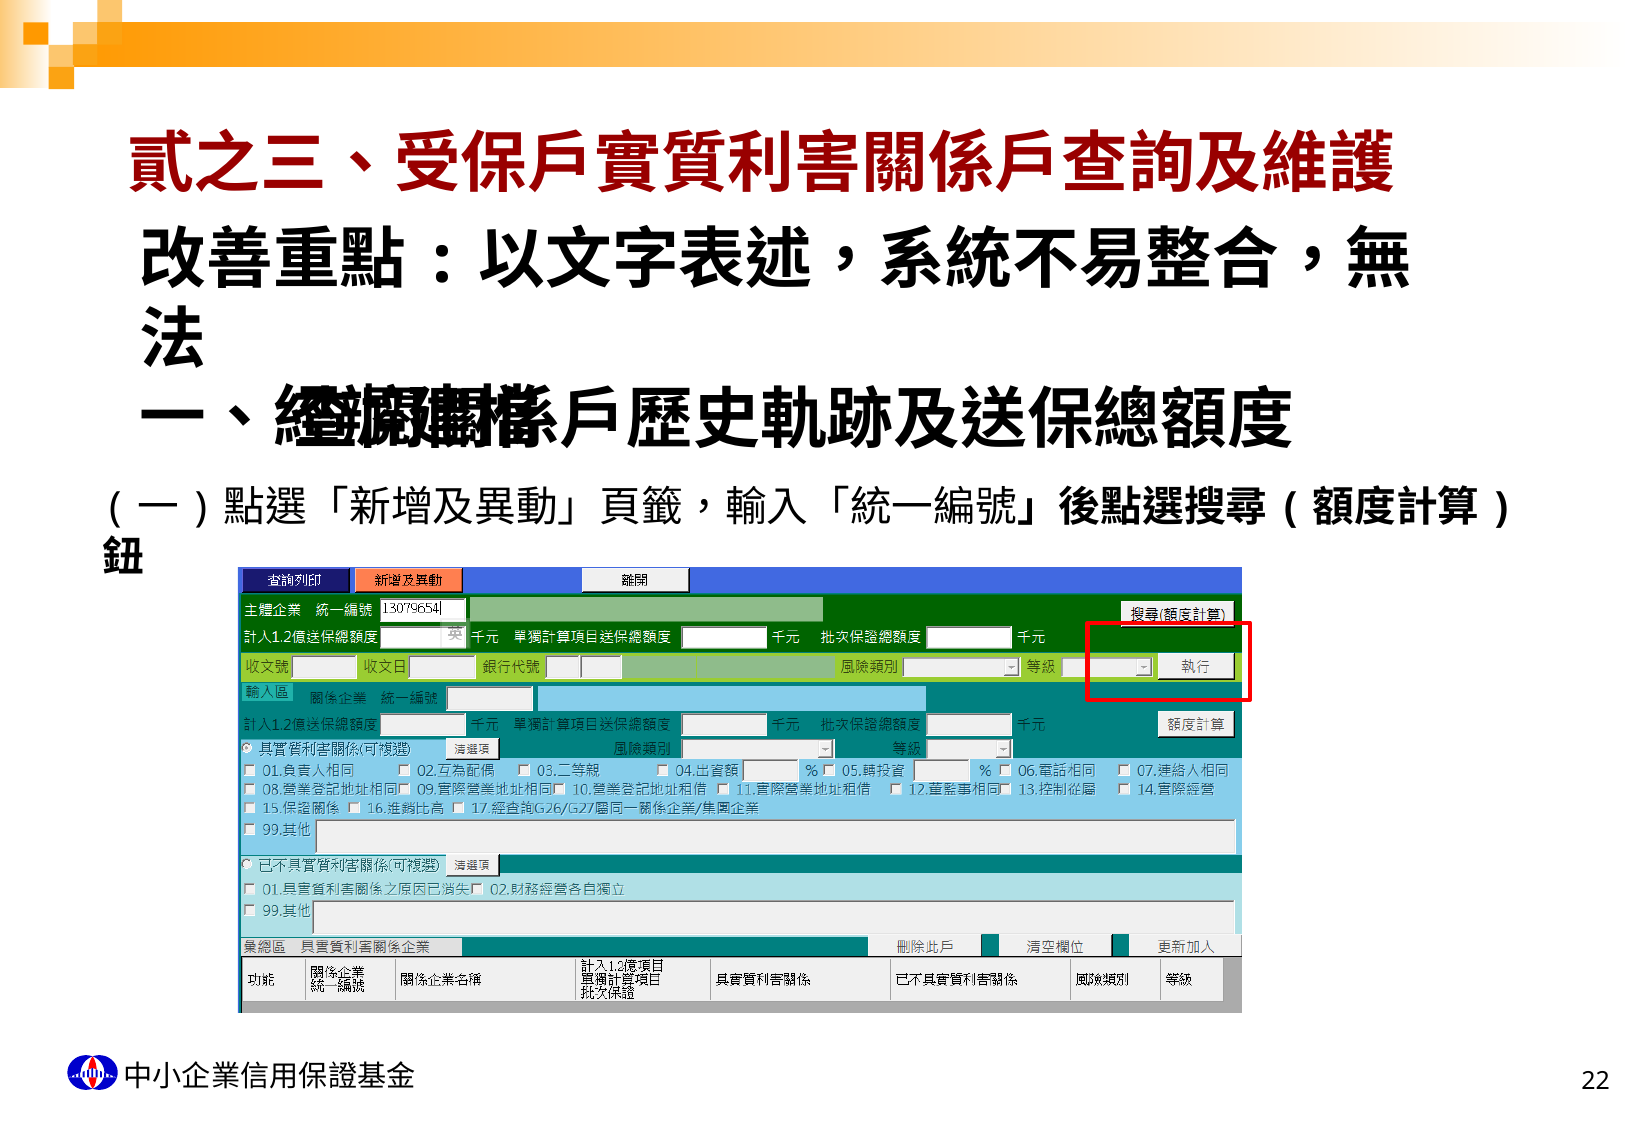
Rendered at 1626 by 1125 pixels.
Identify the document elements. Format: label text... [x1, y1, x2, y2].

slide_number 21 [1184, 1049, 1625, 1107]
text_box 一、經辦建檔 [124, 365, 650, 461]
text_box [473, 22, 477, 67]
text_box 貳之三、受保戶實質利害關係戶查詢及維護 [112, 112, 1438, 208]
text_box 改善重點:以文字表述，系統不易整合，無法 查閱關係戶歷史軌跡及送保總額度 [124, 208, 1488, 463]
text_box (一)點選「新增及異動」頁籤，輸入「統一編號」後點選搜尋(額度計算)鈕 [37, 472, 1538, 587]
text_box [1246, 622, 1250, 700]
picture [237, 567, 1242, 1013]
